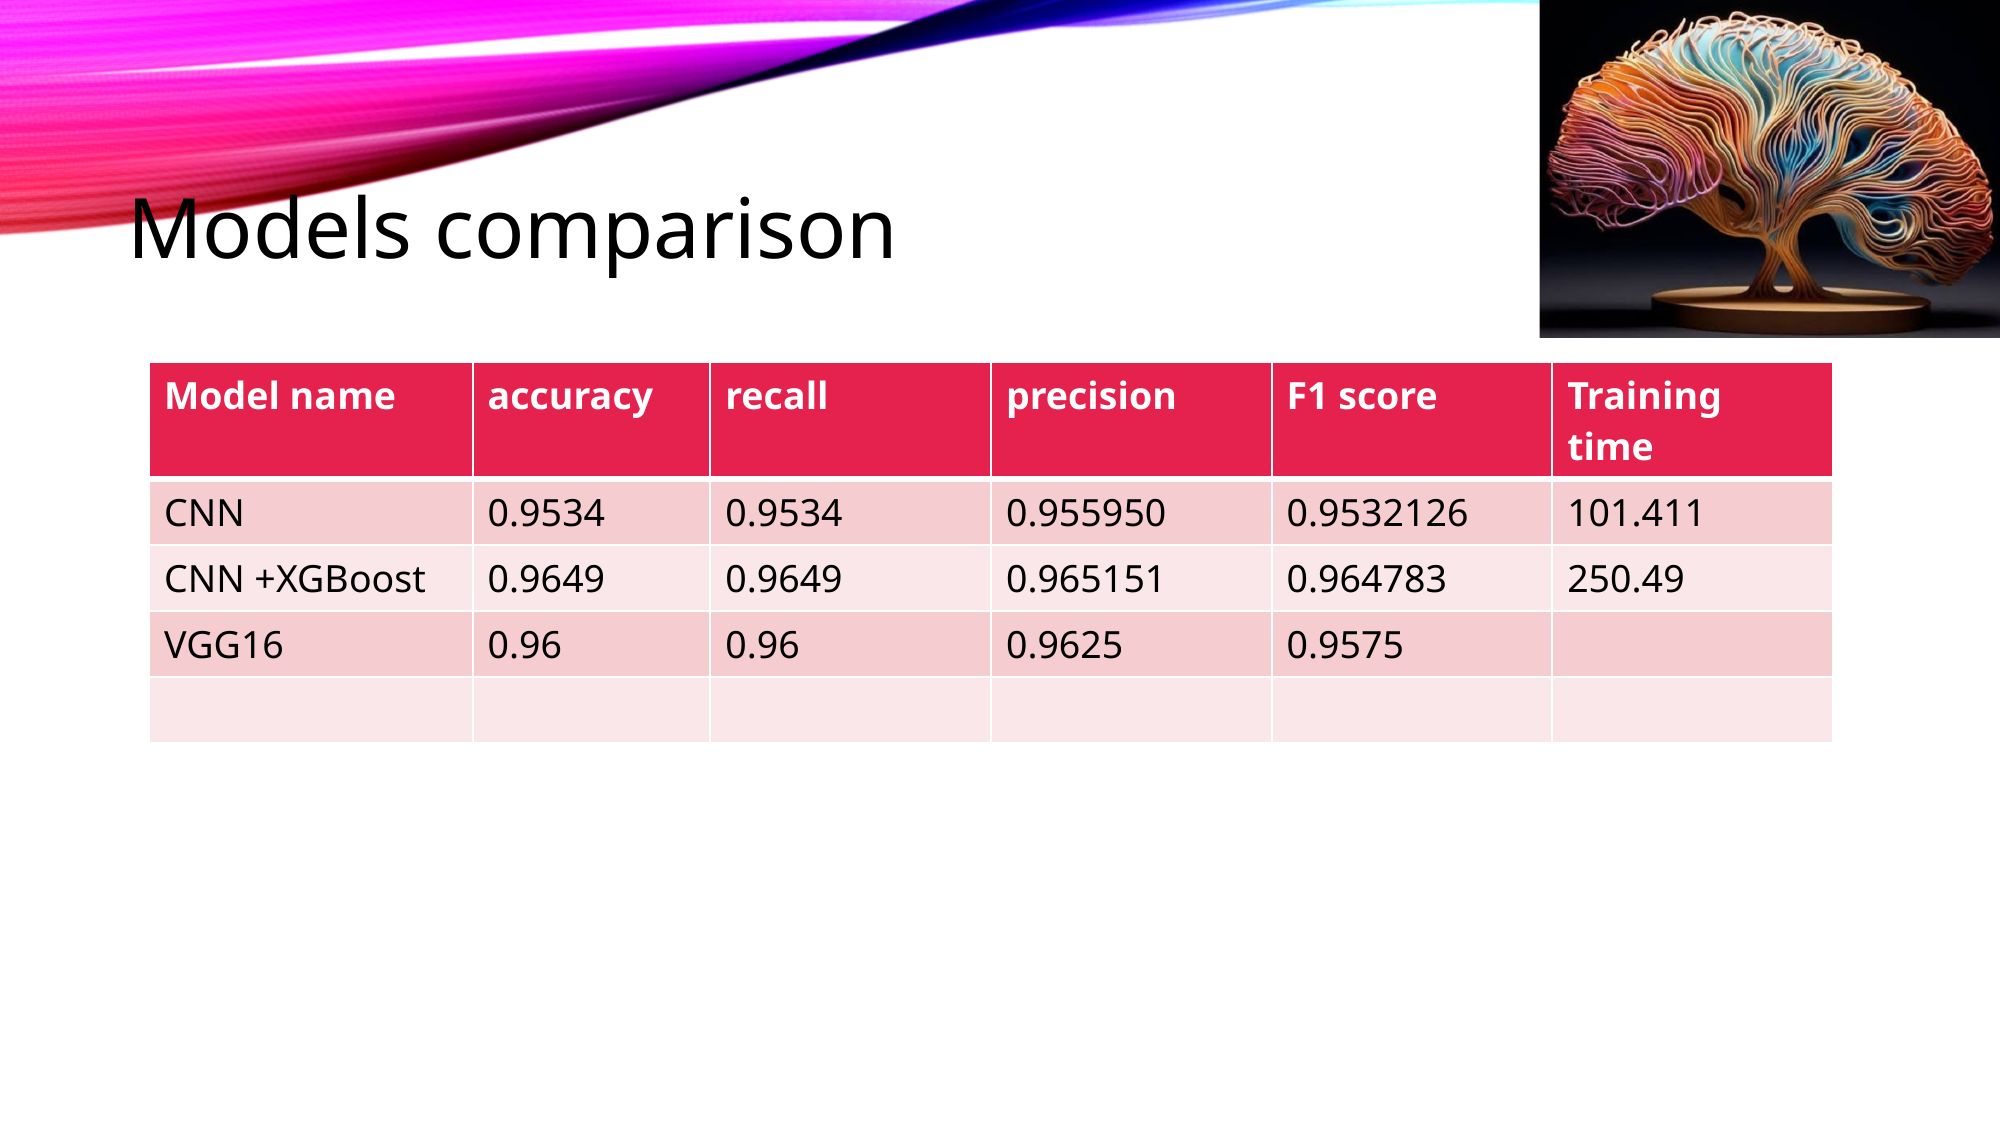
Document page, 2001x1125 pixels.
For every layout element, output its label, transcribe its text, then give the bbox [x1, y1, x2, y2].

table_cell 0.9534 [711, 482, 990, 544]
table_cell 0.964783 [1273, 546, 1551, 610]
table_header accuracy [474, 363, 709, 476]
table_cell 0.9534 [474, 482, 709, 544]
table_cell 0.9649 [474, 546, 709, 610]
table_cell [1553, 612, 1832, 676]
table_cell 250.49 [1553, 546, 1832, 610]
table_cell 0.9532126 [1273, 482, 1551, 544]
table_cell 0.955950 [992, 482, 1271, 544]
table_header recall [711, 363, 990, 476]
title Models comparison [112, 125, 1525, 338]
table_cell CNN +XGBoost [150, 546, 472, 610]
table_cell VGG16 [150, 612, 472, 676]
table_cell 101.411 [1553, 482, 1832, 544]
table_cell [474, 678, 709, 742]
table_cell 0.965151 [992, 546, 1271, 610]
table_cell [1273, 678, 1551, 742]
table_header F1 score [1273, 363, 1551, 476]
table_header Training time [1553, 363, 1832, 476]
table_cell 0.96 [474, 612, 709, 676]
picture [0, 0, 2000, 338]
table_cell [150, 678, 472, 742]
table_header precision [992, 363, 1271, 476]
table_cell [711, 678, 990, 742]
table_header Model name [150, 363, 472, 476]
table_cell 0.9575 [1273, 612, 1551, 676]
table_cell 0.9649 [711, 546, 990, 610]
table_cell 0.9625 [992, 612, 1271, 676]
table_cell CNN [150, 482, 472, 544]
table_cell 0.96 [711, 612, 990, 676]
table_cell [1553, 678, 1832, 742]
table_cell [992, 678, 1271, 742]
